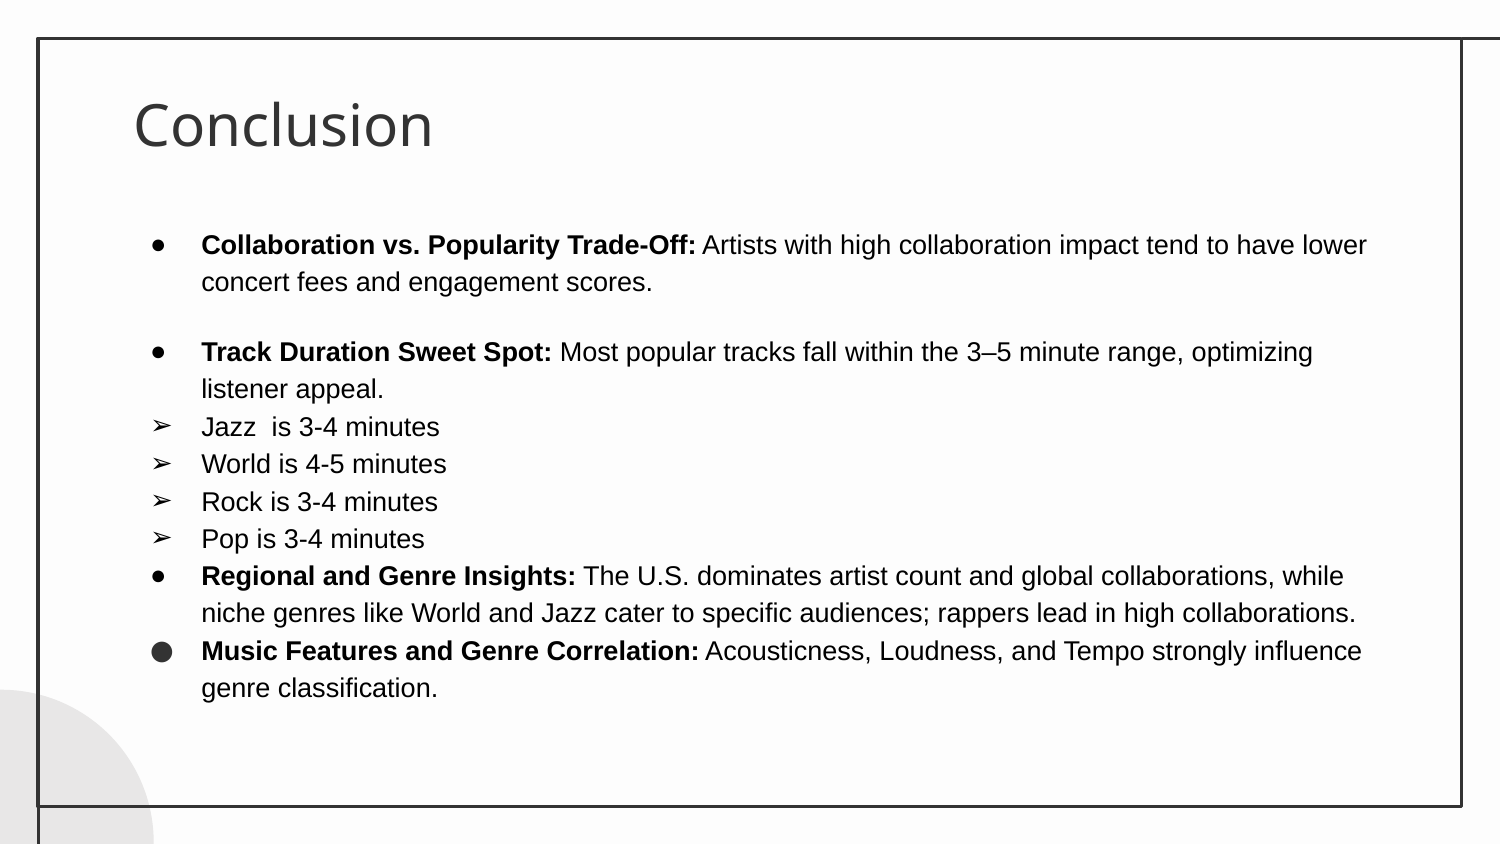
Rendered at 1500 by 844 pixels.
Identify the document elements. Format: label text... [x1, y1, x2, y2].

text_box Collaboration vs. Popularity Trade-Off: Artists with high collaboration impact tend to have lower concert fees and engagement scores. Track Duration Sweet Spot: Most popular tracks fall within the 3–5 minute range, optimizing listener appeal. Jazz is 3-4 minutes World is 4-5 minutes Rock is 3-4 minutes Pop is 3-4 minutes Regional and Genre Insights: The U.S. dominates artist count and global collaborations, while niche genres like World and Jazz cater to specific audiences; rappers lead in high collaborations. Music Features and Genre Correlation: Acousticness, Loudness, and Tempo strongly influence genre classification. [111, 207, 1391, 828]
title Conclusion [118, 72, 1384, 167]
